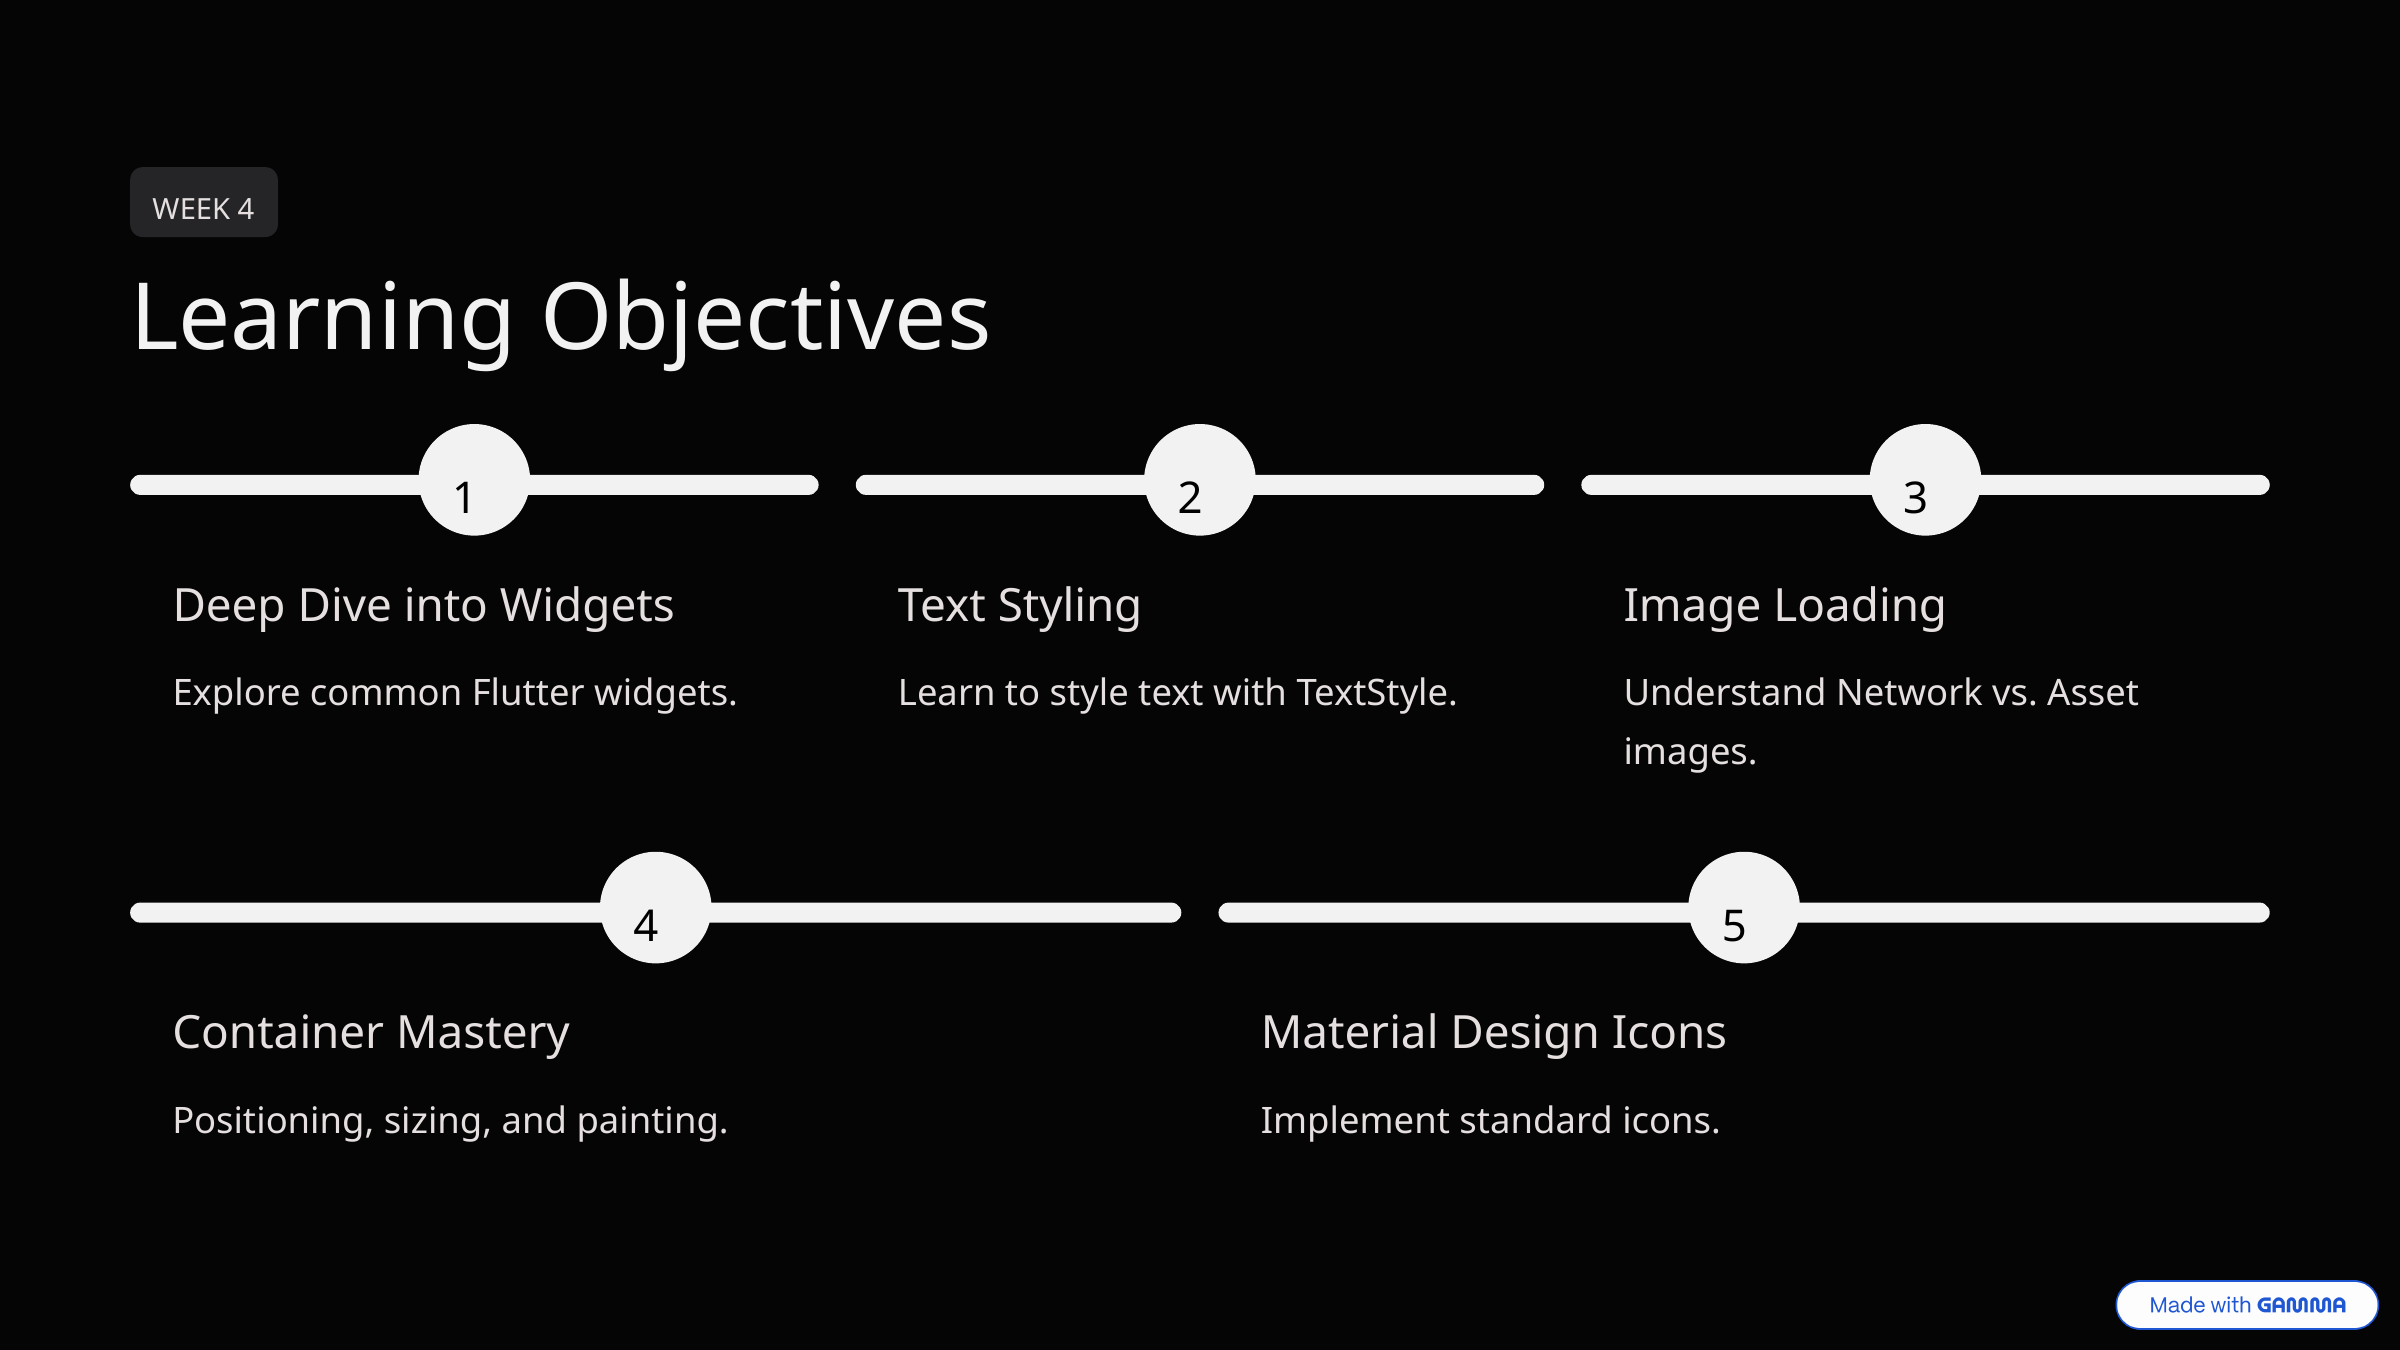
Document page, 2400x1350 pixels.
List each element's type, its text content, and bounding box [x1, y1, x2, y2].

text_box Learn to style text with TextStyle. [897, 653, 1502, 713]
text_box [130, 492, 819, 815]
text_box [1581, 492, 2270, 815]
text_box Implement standard icons. [1260, 1081, 2228, 1141]
text_box Positioning, sizing, and painting. [172, 1081, 1140, 1141]
text_box [130, 902, 601, 923]
text_box [130, 474, 420, 495]
text_box [710, 902, 1182, 923]
text_box [1799, 902, 2270, 923]
text_box [1869, 424, 1982, 536]
text_box [1980, 474, 2270, 495]
text_box 5 [1721, 879, 1767, 936]
text_box [130, 167, 278, 238]
text_box [1218, 920, 2270, 1183]
text_box [855, 492, 1545, 815]
text_box Understand Network vs. Asset images. [1623, 653, 2228, 773]
text_box Container Mastery [172, 1000, 638, 1059]
text_box Text Styling [897, 572, 1363, 631]
text_box Material Design Icons [1260, 1000, 1751, 1059]
text_box [1254, 474, 1545, 495]
text_box [1218, 902, 1690, 923]
text_box [599, 851, 712, 964]
text_box [529, 474, 819, 495]
text_box 4 [633, 879, 679, 936]
text_box 2 [1177, 451, 1223, 508]
text_box 3 [1903, 451, 1948, 508]
text_box [1688, 851, 1800, 964]
text_box Image Loading [1623, 572, 2089, 631]
text_box 1 [452, 451, 497, 508]
text_box Explore common Flutter widgets. [172, 653, 777, 713]
text_box Learning Objectives [130, 251, 1061, 369]
text_box [130, 920, 1182, 1183]
text_box [418, 424, 531, 536]
picture [2106, 1271, 2389, 1339]
text_box [1144, 424, 1256, 536]
text_box Deep Dive into Widgets [172, 572, 704, 631]
text_box [855, 474, 1145, 495]
text_box [1581, 474, 1871, 495]
text_box WEEK 4 [152, 178, 256, 226]
